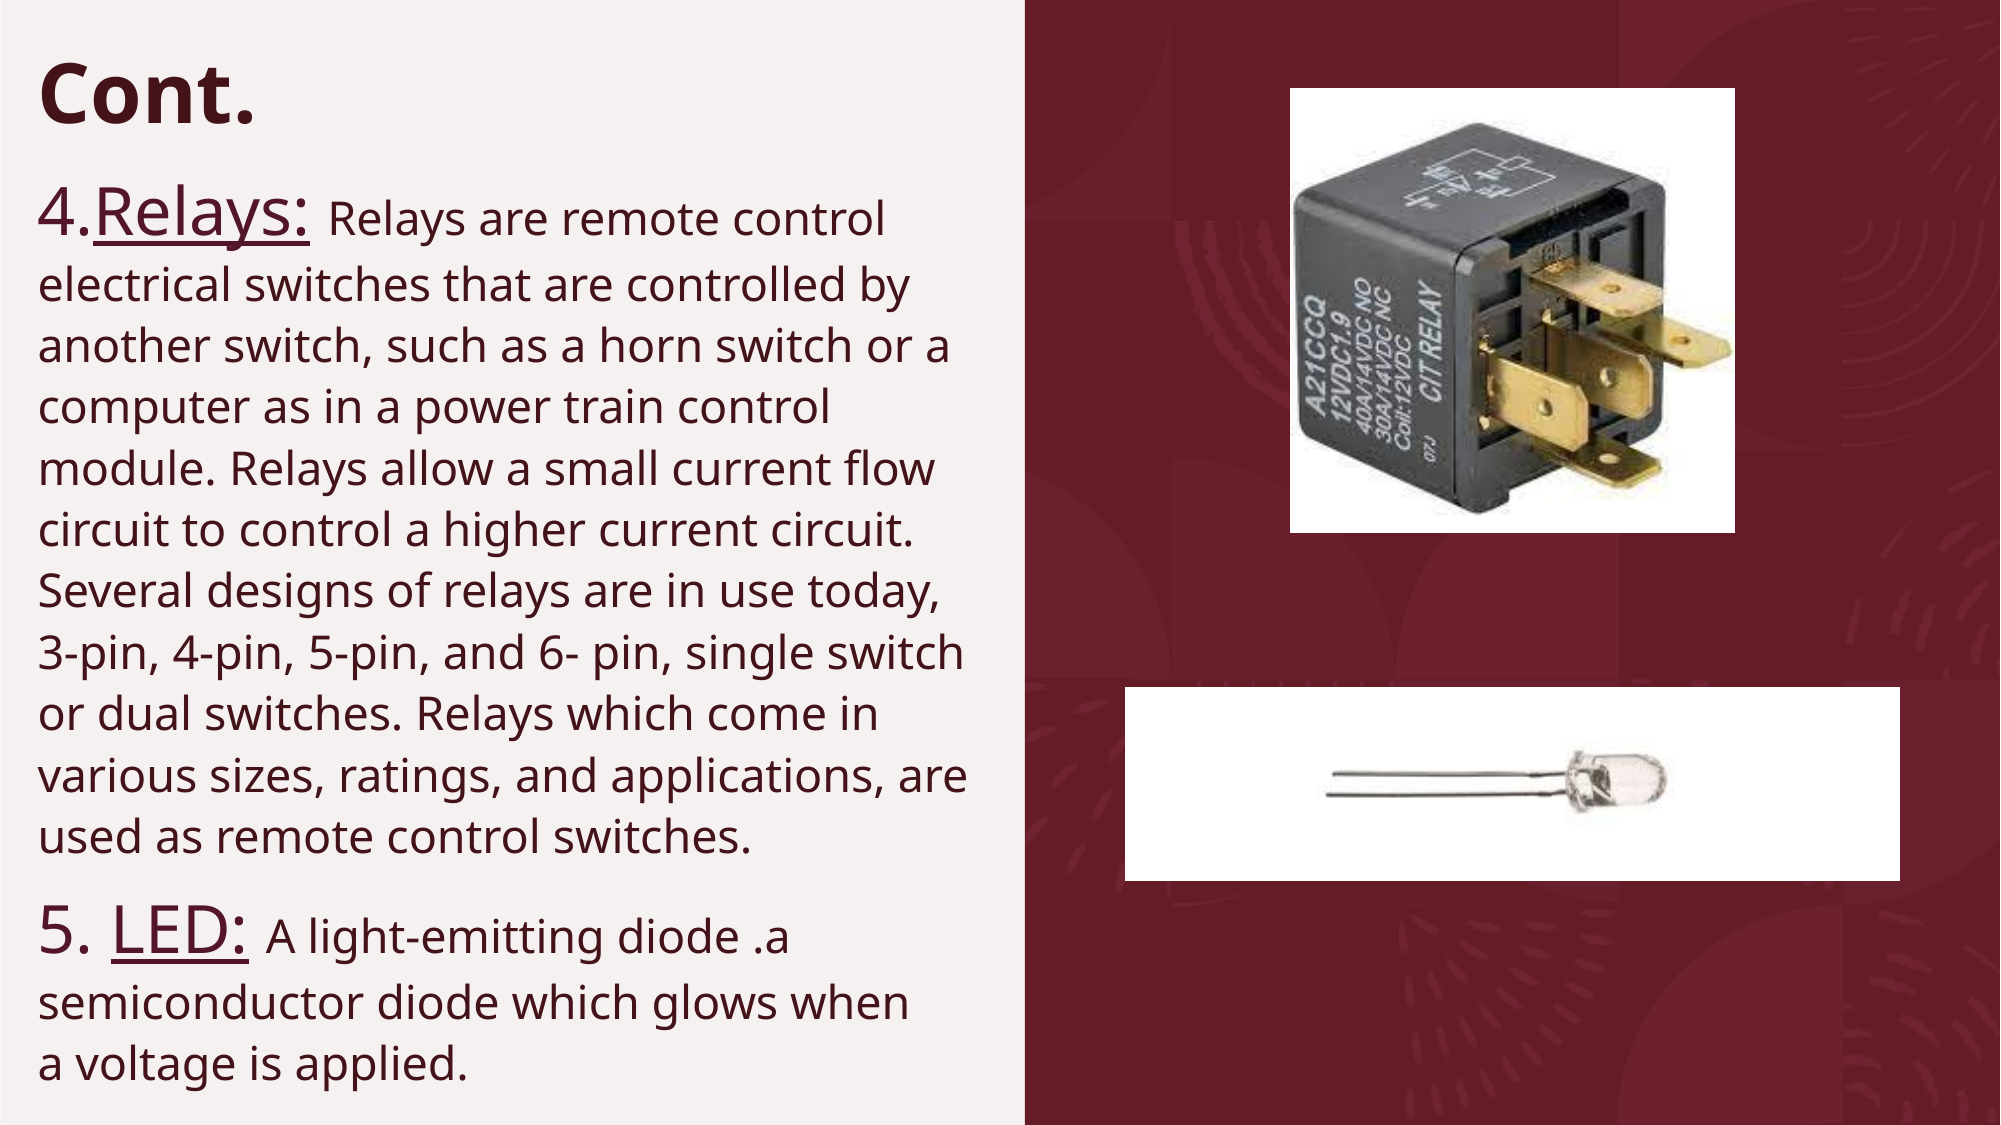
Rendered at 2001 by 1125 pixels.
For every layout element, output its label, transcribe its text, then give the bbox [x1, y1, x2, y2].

text_box [0, 0, 1024, 1125]
picture [1124, 687, 1900, 881]
title Cont. [22, 31, 835, 148]
text_box [1024, 0, 2000, 1125]
list 4.Relays: Relays are remote control electrical switches that are controlled by another switch, such as a horn switch or a computer as in a power train control module. Relays allow a small current flow circuit to control a higher current circuit. Several designs of relays are in use today, 3-pin, 4-pin, 5-pin, and 6- pin, single switch or dual switches. Relays which come in various sizes, ratings, and applications, are used as remote control switches. 5. LED: A light-emitting diode .a semiconductor diode which glows when a voltage is applied. [22, 153, 1007, 1111]
picture [1290, 88, 1735, 533]
